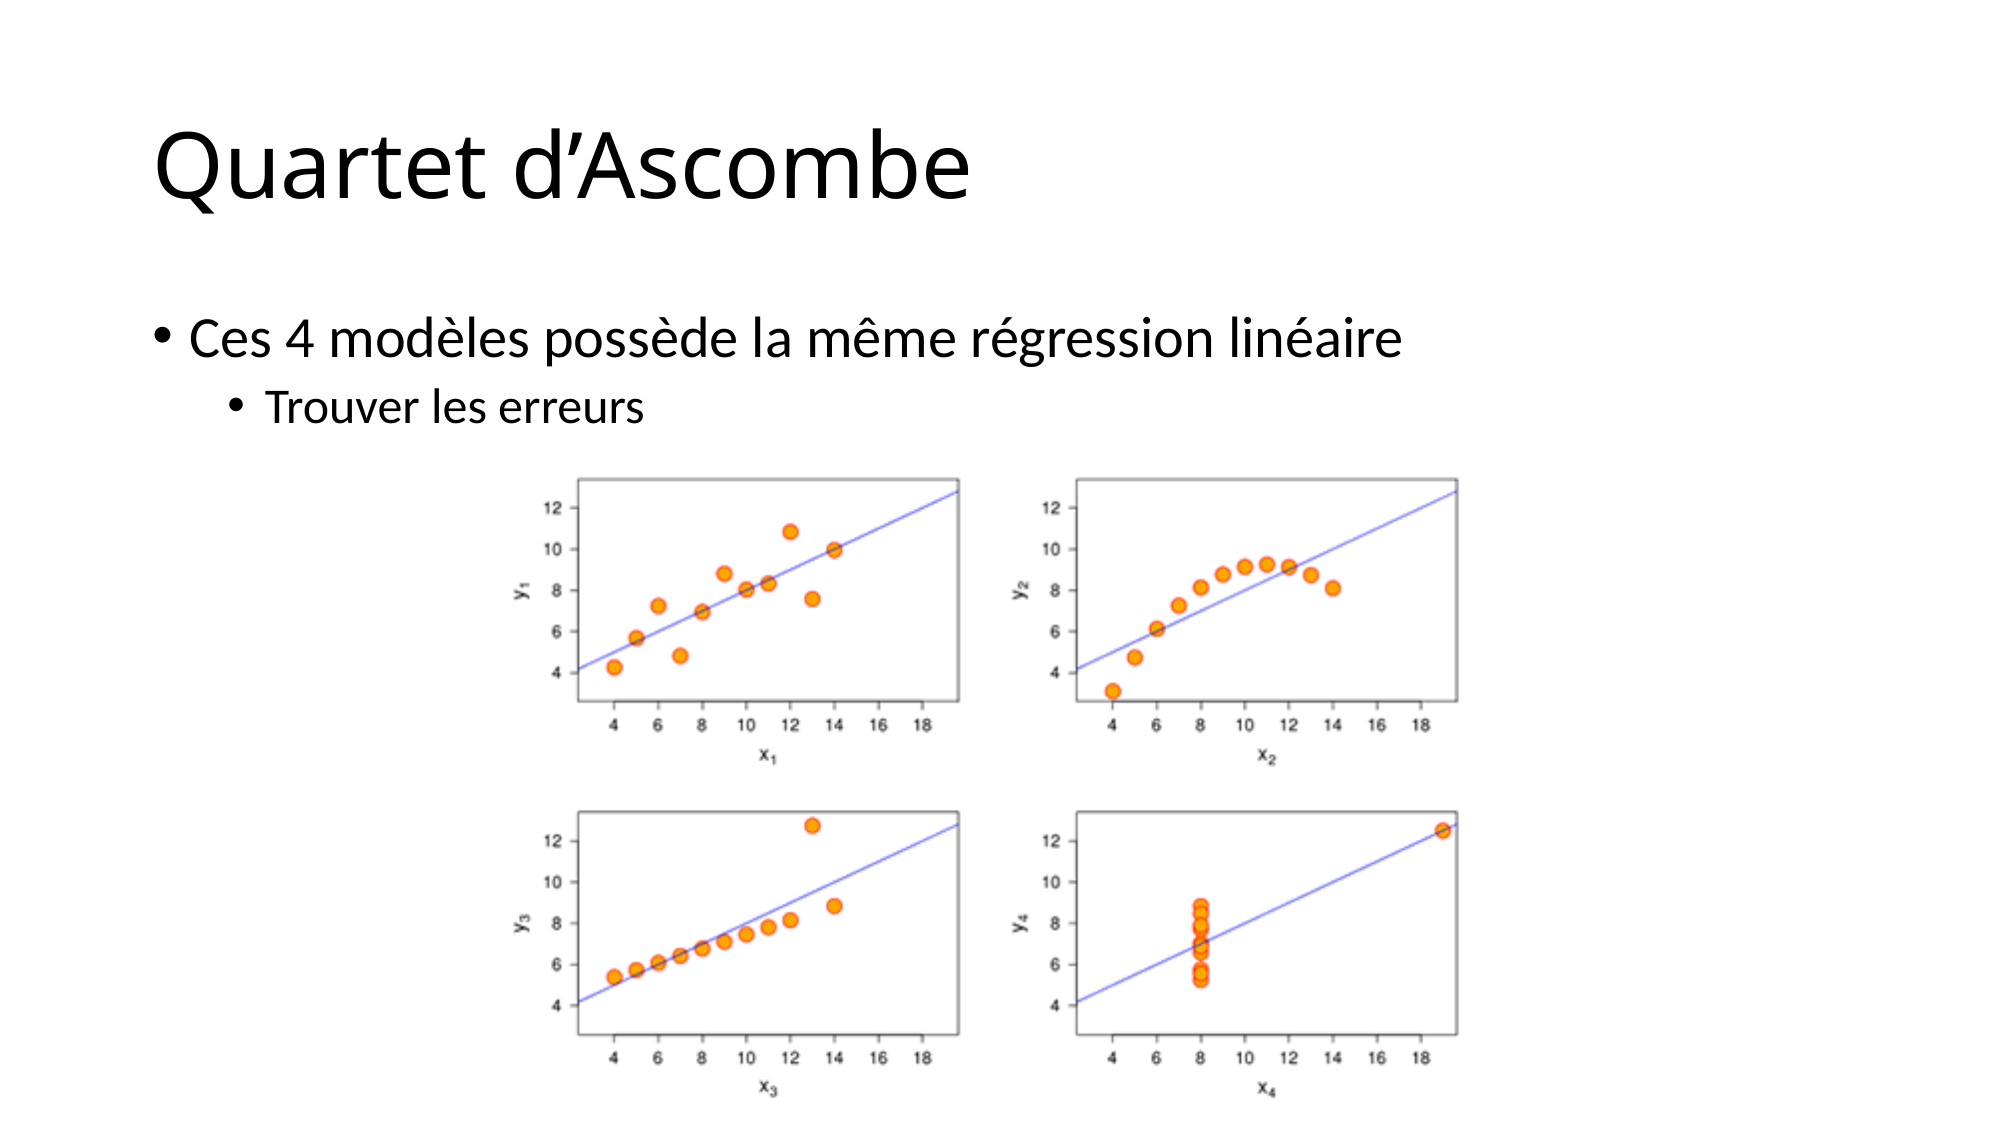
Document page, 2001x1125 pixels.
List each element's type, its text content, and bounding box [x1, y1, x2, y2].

title Quartet d’Ascombe [137, 59, 1863, 278]
picture [500, 456, 1497, 1122]
list Ces 4 modèles possède la même régression linéaire Trouver les erreurs [137, 299, 1863, 1014]
